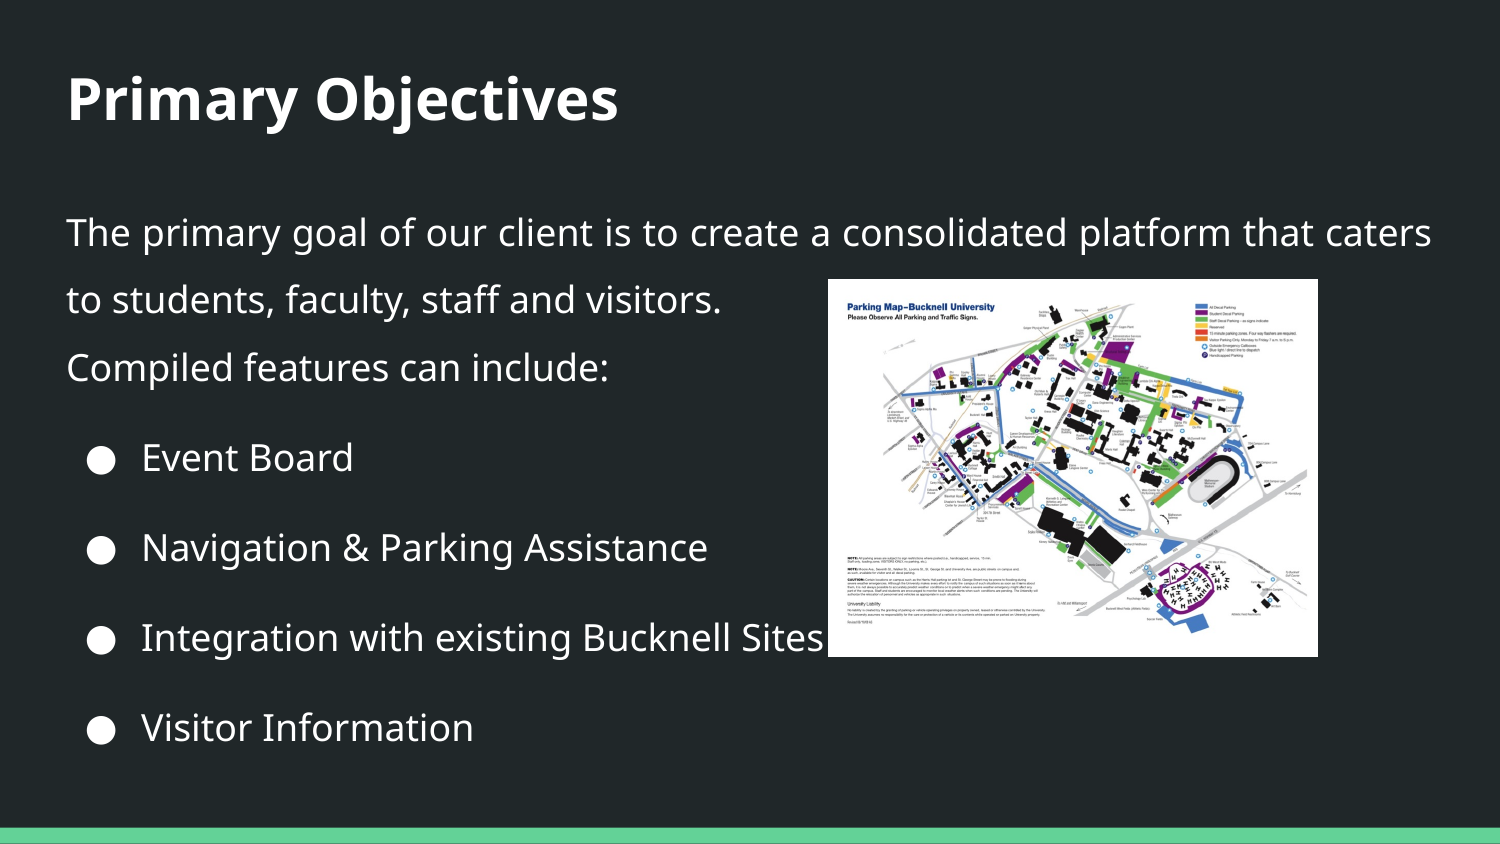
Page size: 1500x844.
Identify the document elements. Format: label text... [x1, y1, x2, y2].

list The primary goal of our client is to create a consolidated platform that caters to students, faculty, staff and visitors. Compiled features can include: Event Board Navigation & Parking Assistance Integration with existing Bucknell Sites Visitor Information [51, 170, 1449, 716]
picture [828, 278, 1318, 657]
title Primary Objectives [51, 47, 1449, 142]
